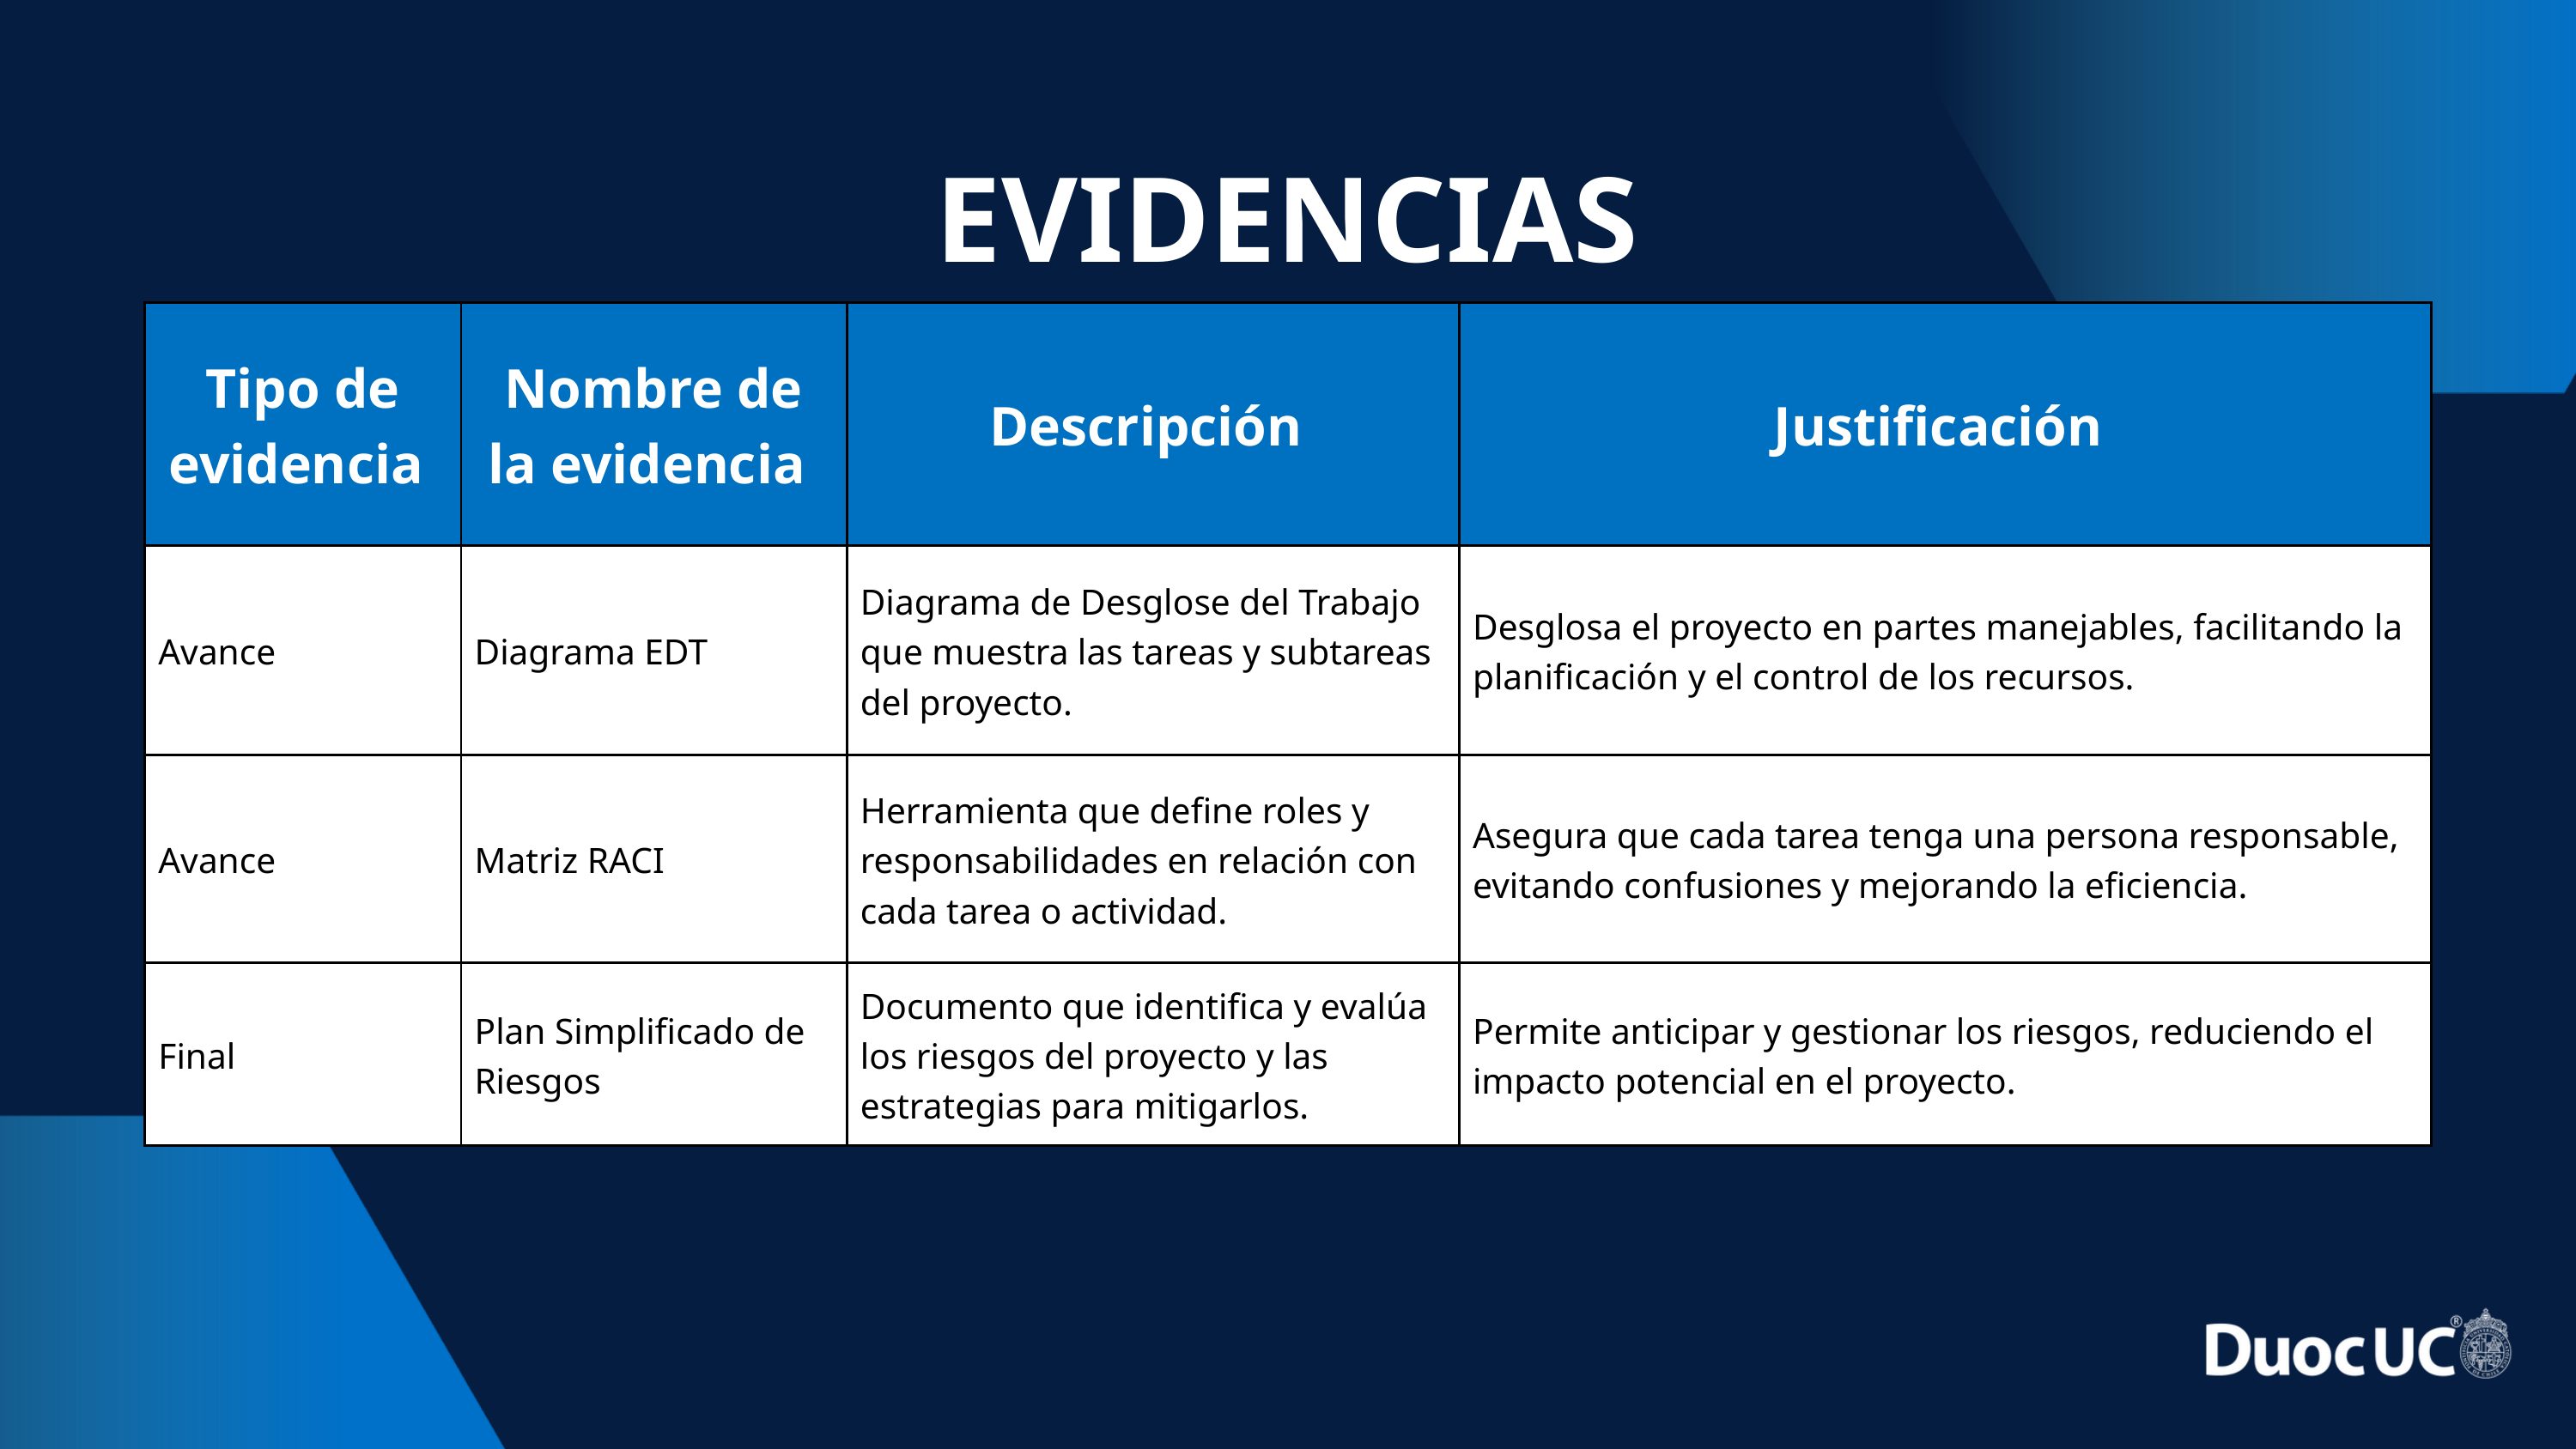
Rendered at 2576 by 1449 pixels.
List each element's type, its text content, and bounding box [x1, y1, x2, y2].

table_cell Diagrama de Desglose del Trabajo que muestra las tareas y subtareas del proyecto. [848, 547, 1458, 754]
text_box EVIDENCIAS [691, 144, 1883, 287]
table_header Tipo de evidencia [146, 304, 460, 544]
table_cell Diagrama EDT [462, 547, 846, 754]
table_cell Asegura que cada tarea tenga una persona responsable, evitando confusiones y mejorando la eficiencia. [1461, 756, 2430, 961]
text_box [1882, 0, 2576, 395]
table_cell Permite anticipar y gestionar los riesgos, reduciendo el impacto potencial en el proyecto. [1461, 964, 2430, 1144]
table_cell Herramienta que define roles y responsabilidades en relación con cada tarea o actividad. [848, 756, 1458, 961]
table_cell Desglosa el proyecto en partes manejables, facilitando la planificación y el control de los recursos. [1461, 547, 2430, 754]
table_cell Plan Simplificado de Riesgos [462, 964, 846, 1144]
table_cell Final [146, 964, 460, 1144]
table_cell Matriz RACI [462, 756, 846, 961]
text_box [2188, 1303, 2530, 1385]
table_cell Documento que identifica y evalúa los riesgos del proyecto y las estrategias para mitigarlos. [848, 964, 1458, 1144]
table_cell Avance [146, 547, 460, 754]
table_header Descripción [848, 304, 1458, 544]
text_box [0, 1115, 540, 1449]
table_header Justificación [1461, 304, 2430, 544]
table_cell Avance [146, 756, 460, 961]
table_header Nombre de la evidencia [462, 304, 846, 544]
